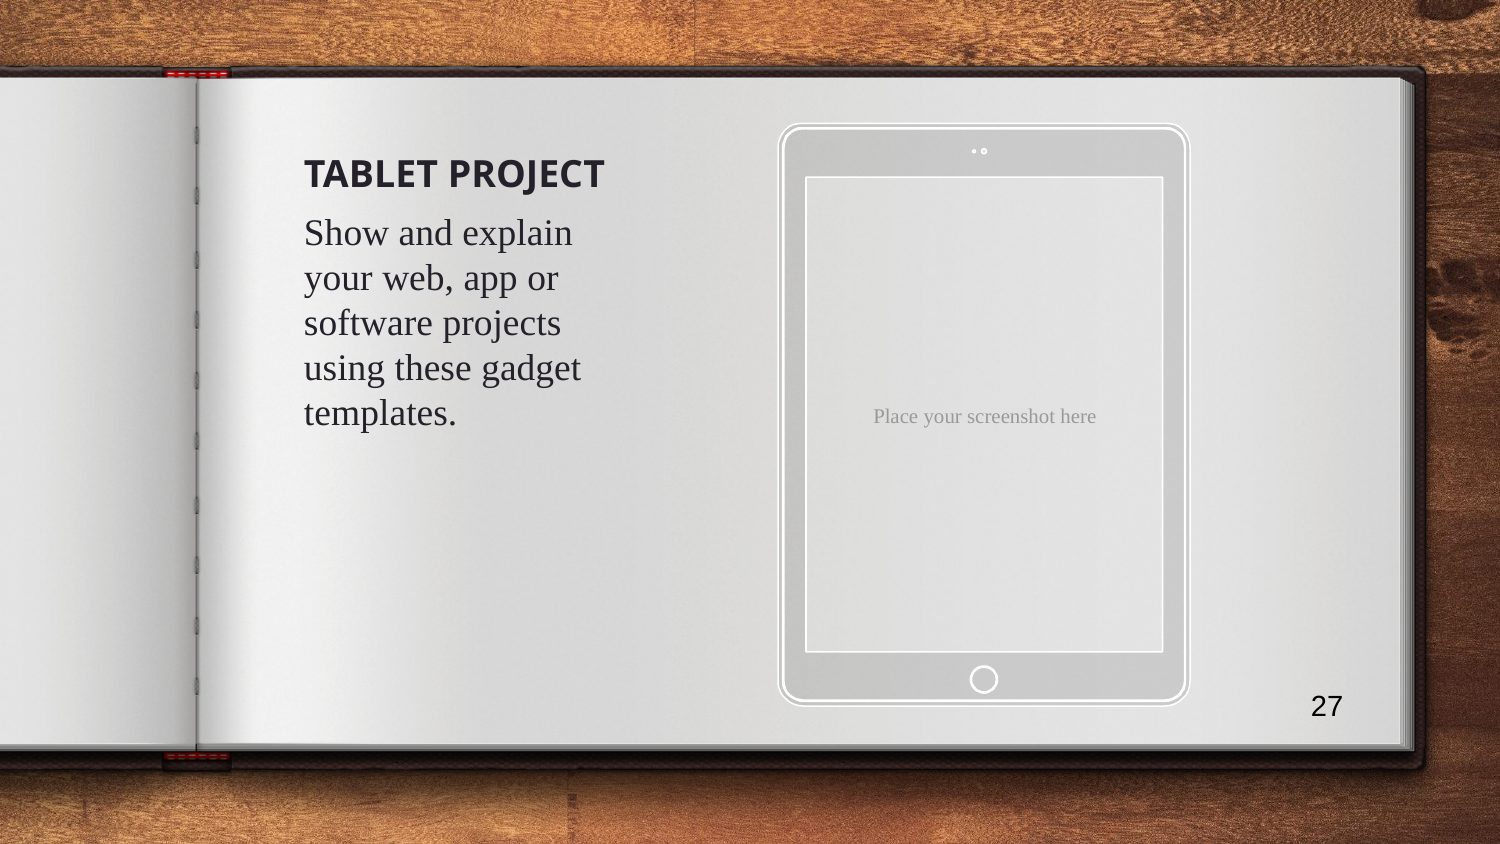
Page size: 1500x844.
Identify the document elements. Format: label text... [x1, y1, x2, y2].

list TABLET PROJECT Show and explain your web, app or software projects using these gadget templates. [288, 135, 646, 511]
text_box [778, 123, 1191, 707]
text_box Place your screenshot here [806, 176, 1164, 654]
slide_number 27 [1295, 672, 1386, 737]
picture [0, 0, 1500, 844]
